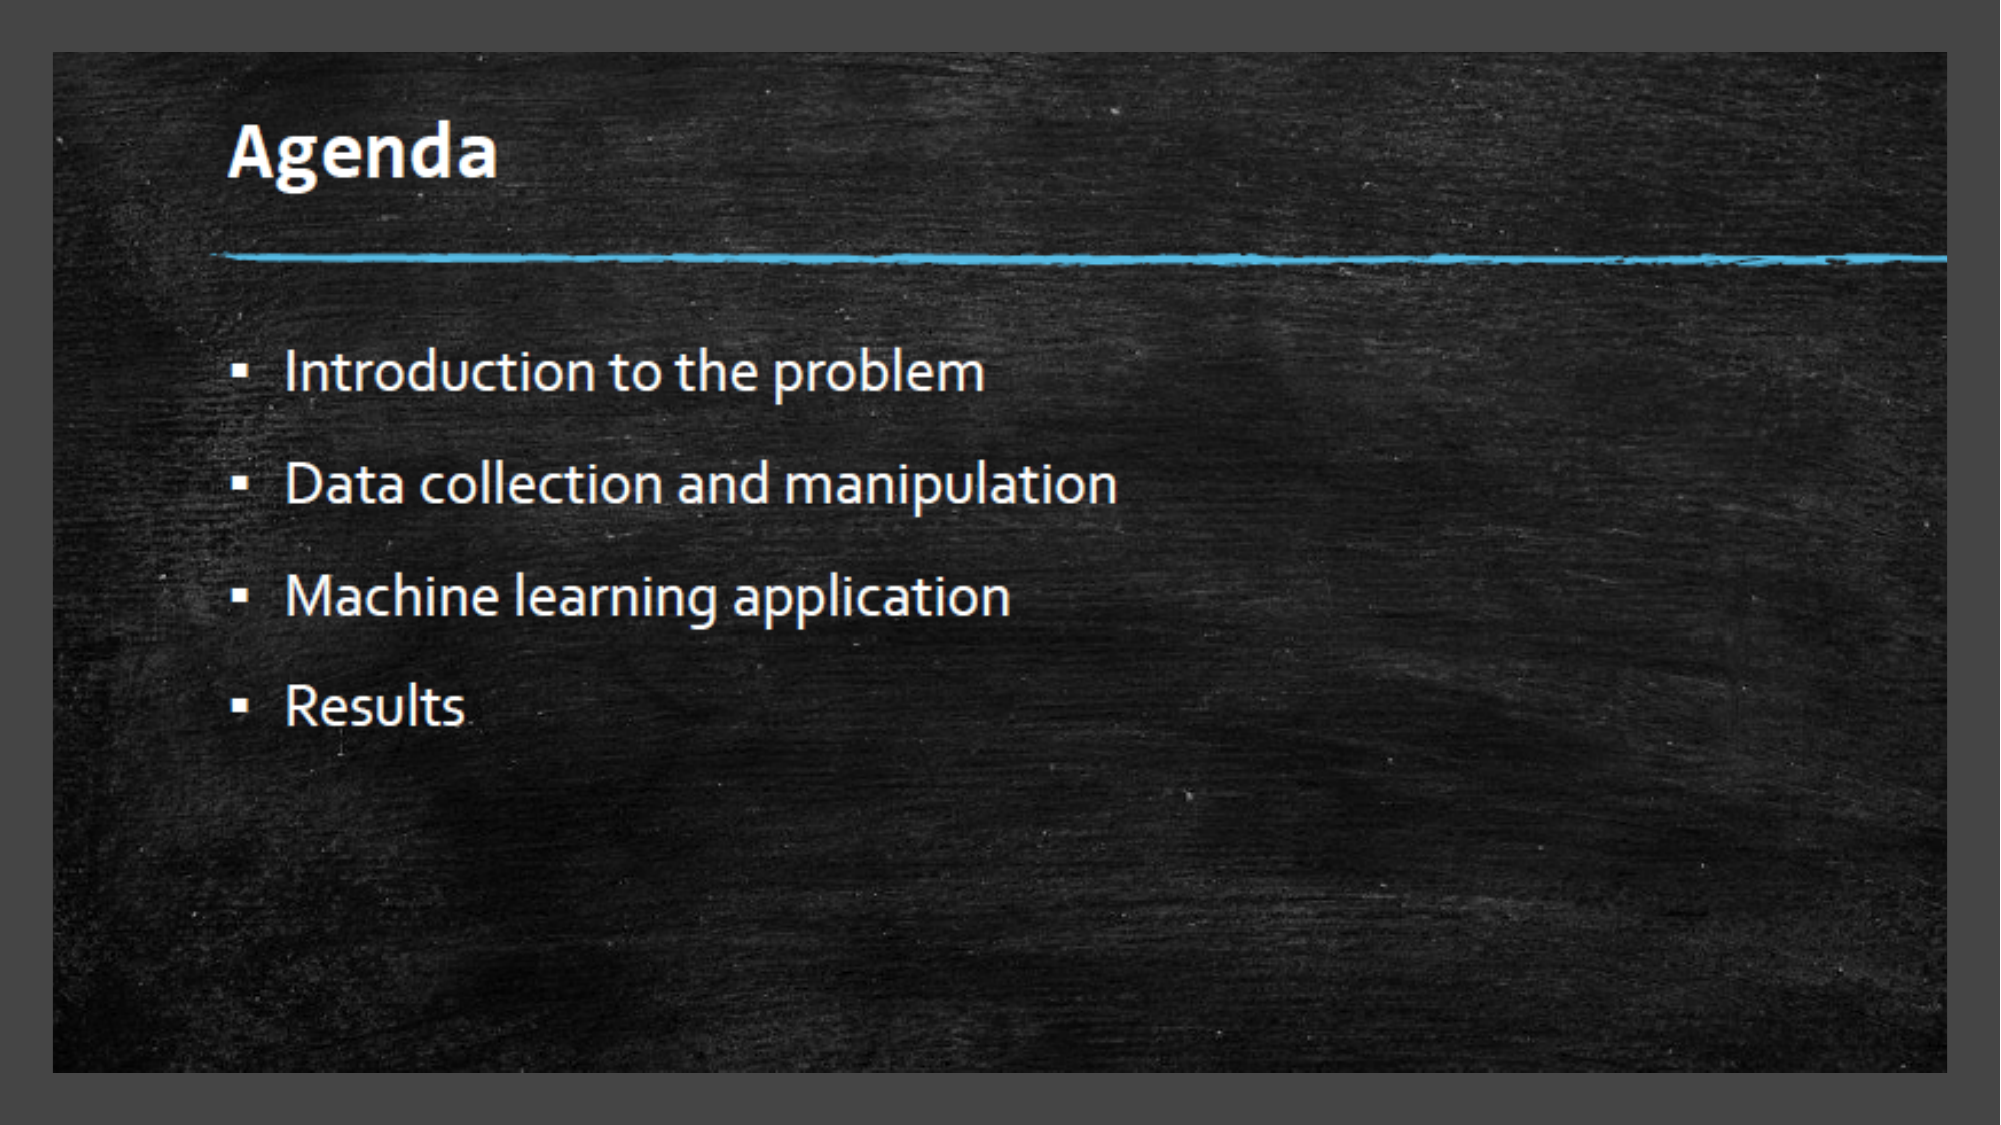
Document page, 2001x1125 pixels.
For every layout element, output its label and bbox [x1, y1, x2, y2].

picture [52, 52, 1948, 1073]
